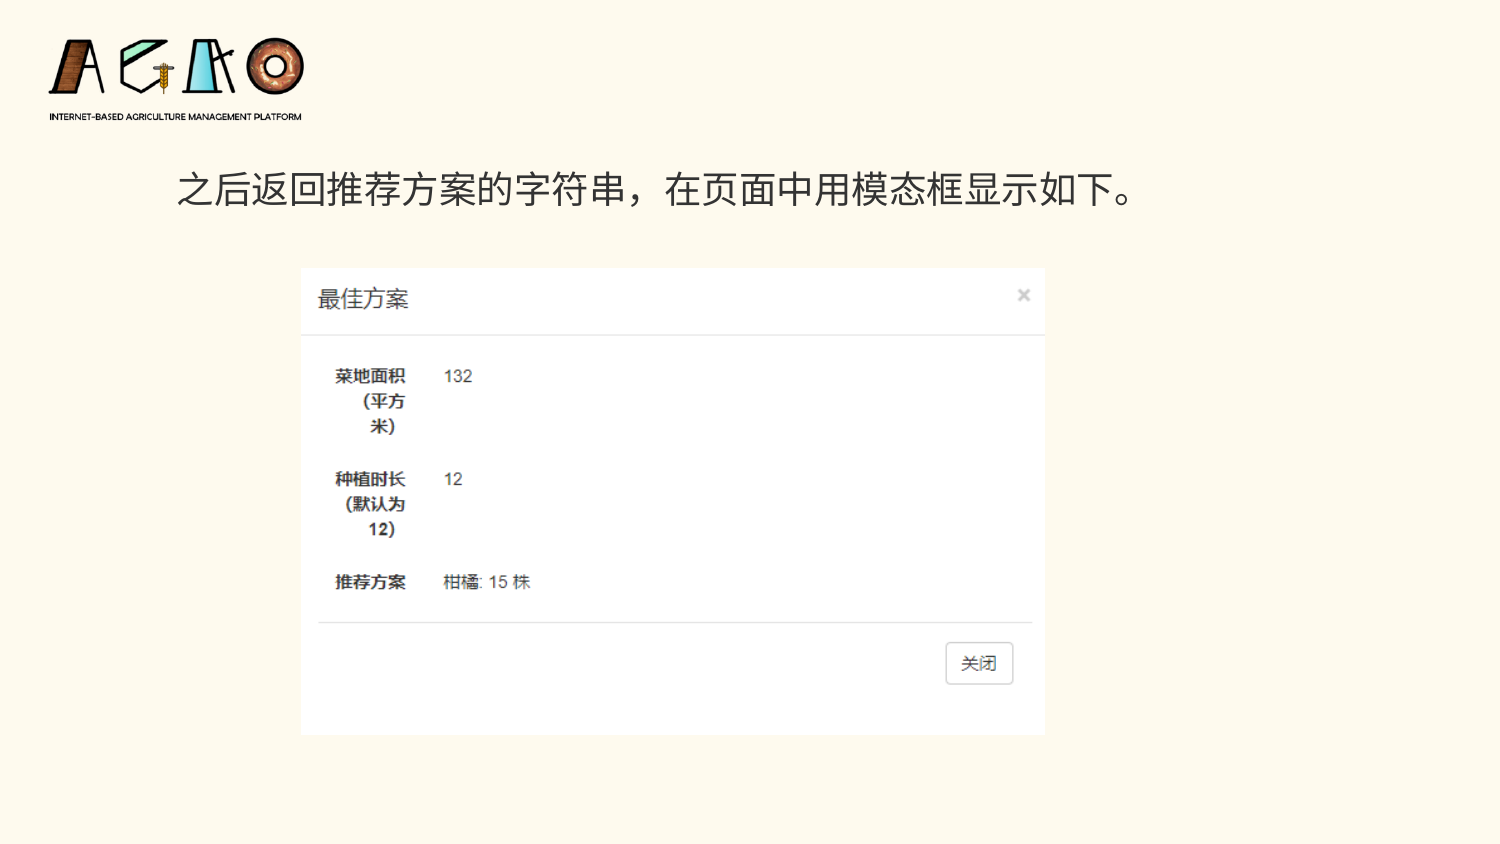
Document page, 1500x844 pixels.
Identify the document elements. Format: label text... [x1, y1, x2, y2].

text_box 之后返回推荐方案的字符串，在页面中用模态框显示如下。 [112, 161, 1235, 219]
picture [301, 267, 1045, 736]
picture [41, 32, 310, 125]
